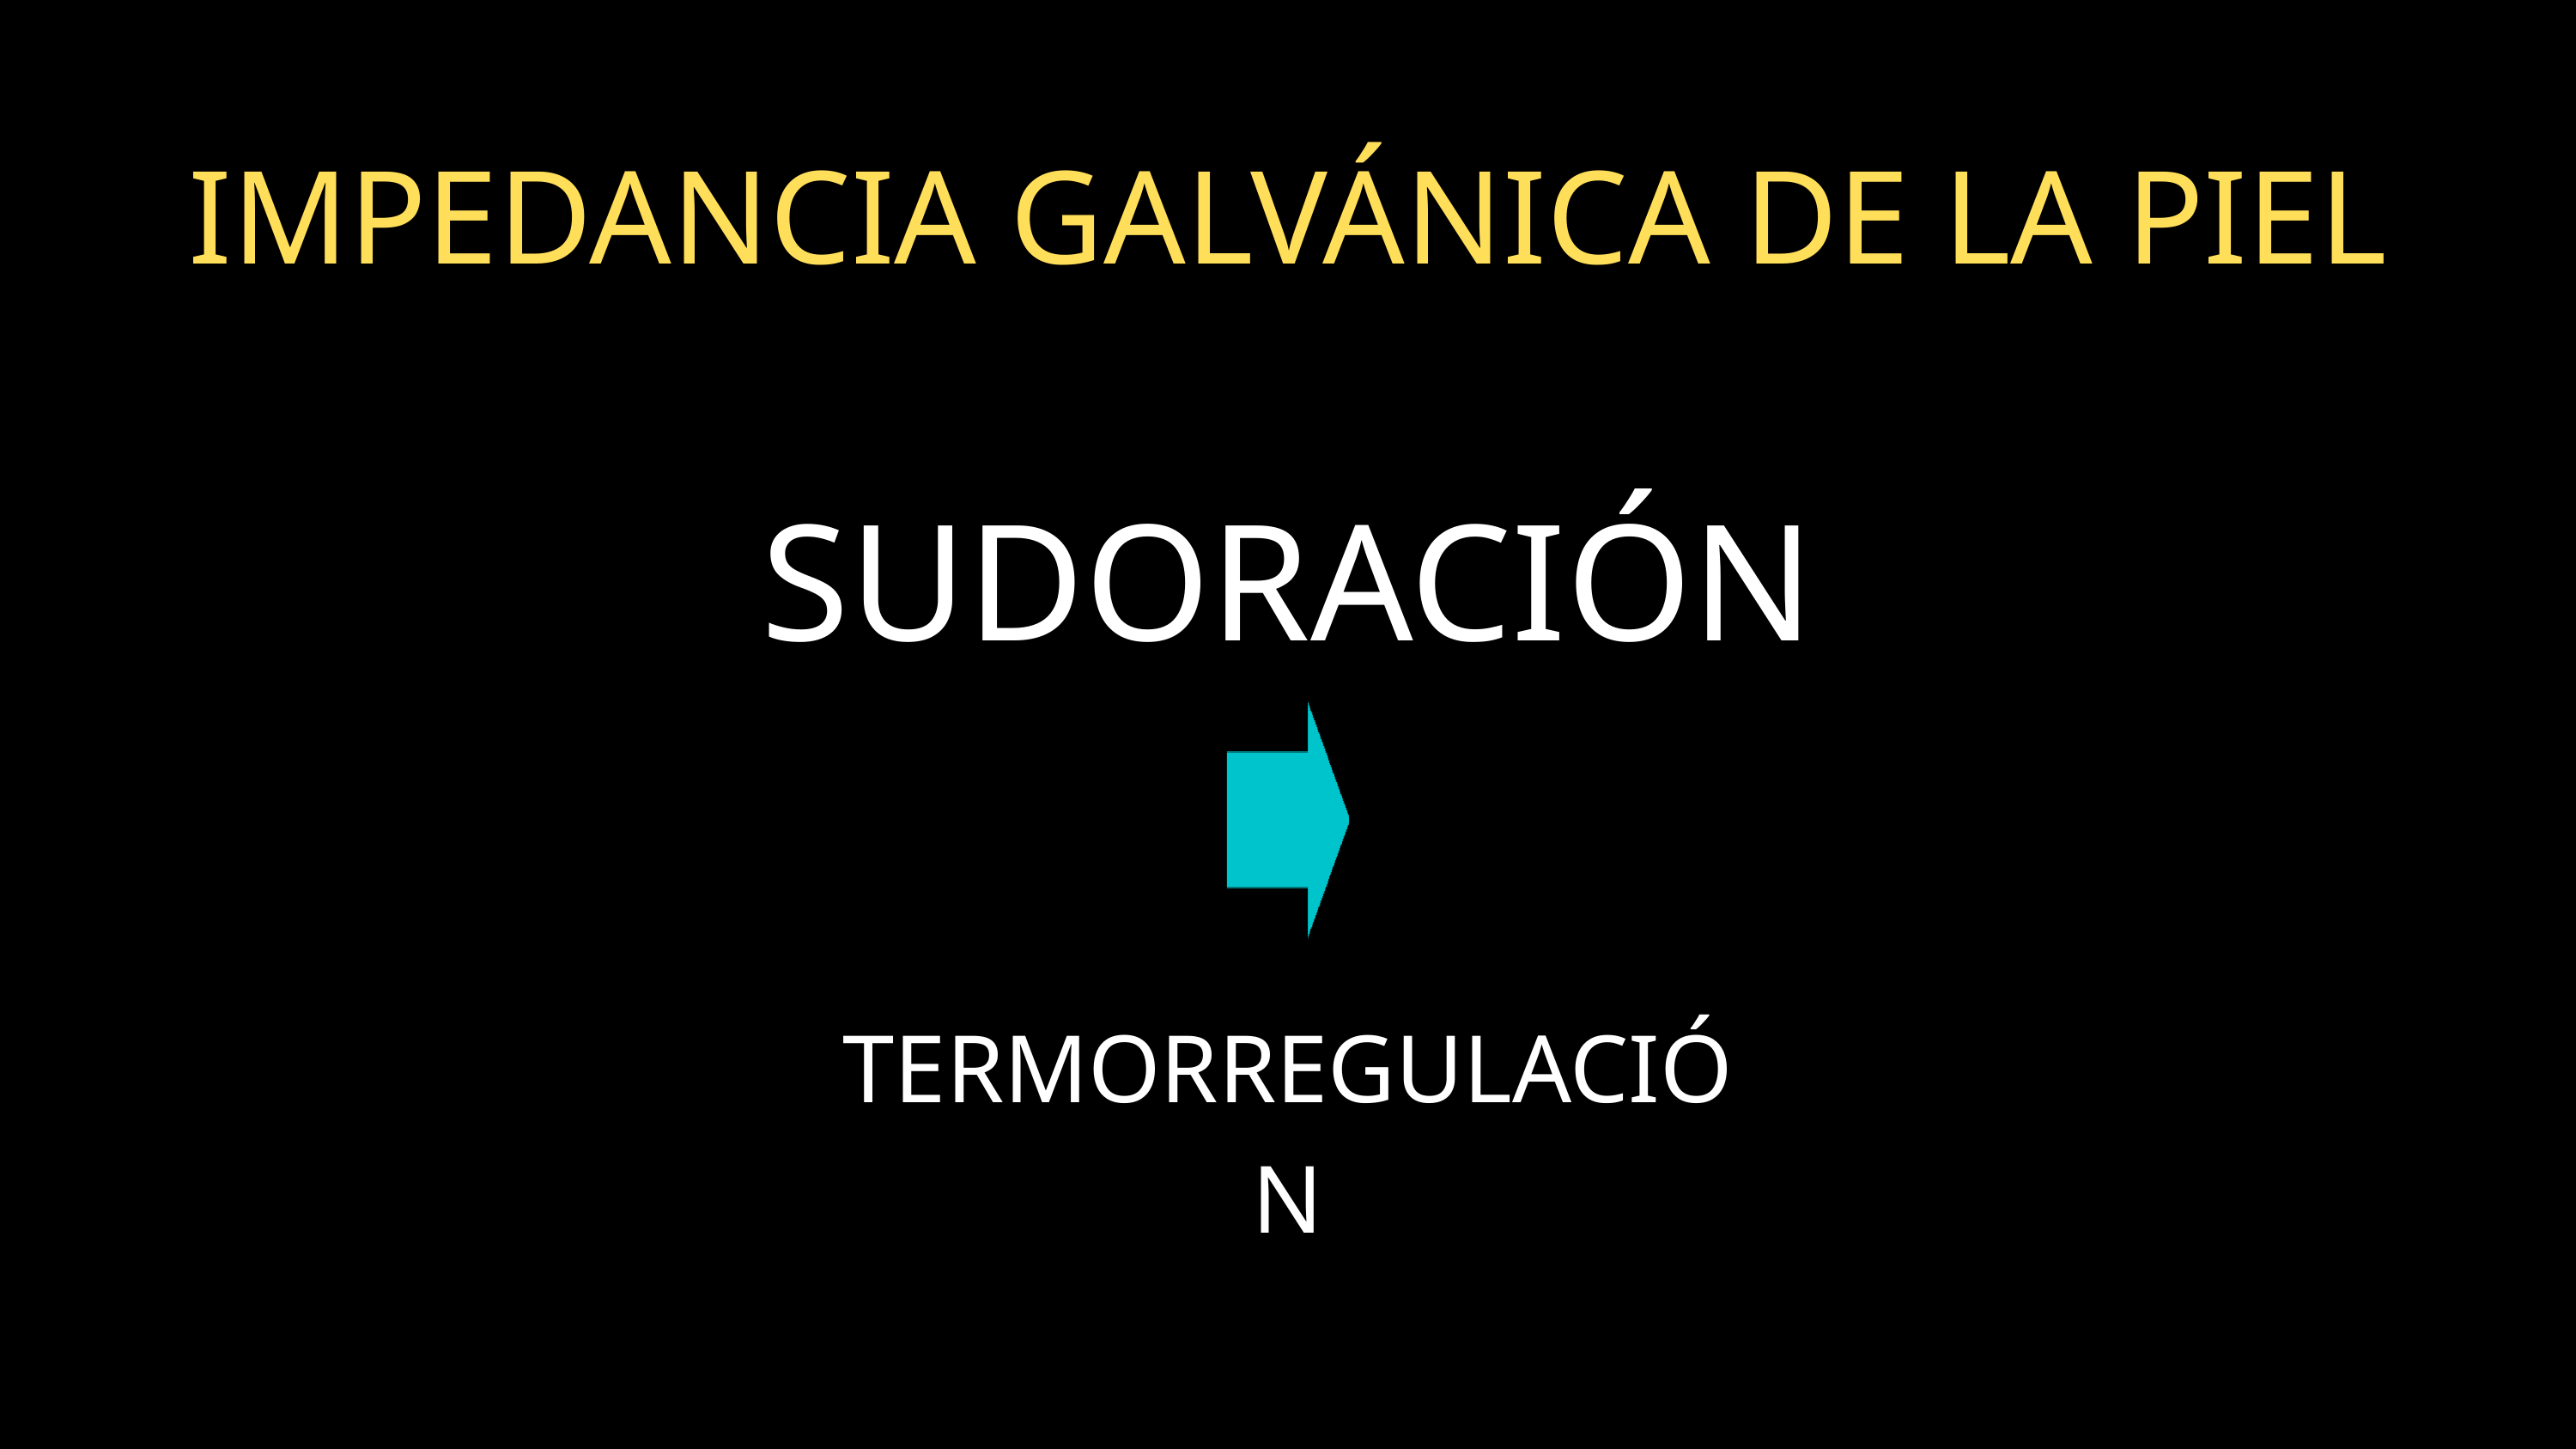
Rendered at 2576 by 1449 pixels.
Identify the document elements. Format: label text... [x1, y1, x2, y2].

text_box SUDORACIÓN [720, 447, 1856, 673]
text_box TERMORREGULACIÓN [811, 991, 1765, 1252]
text_box IMPEDANCIA GALVÁNICA DE LA PIEL [144, 135, 2432, 290]
text_box [1226, 701, 1350, 939]
